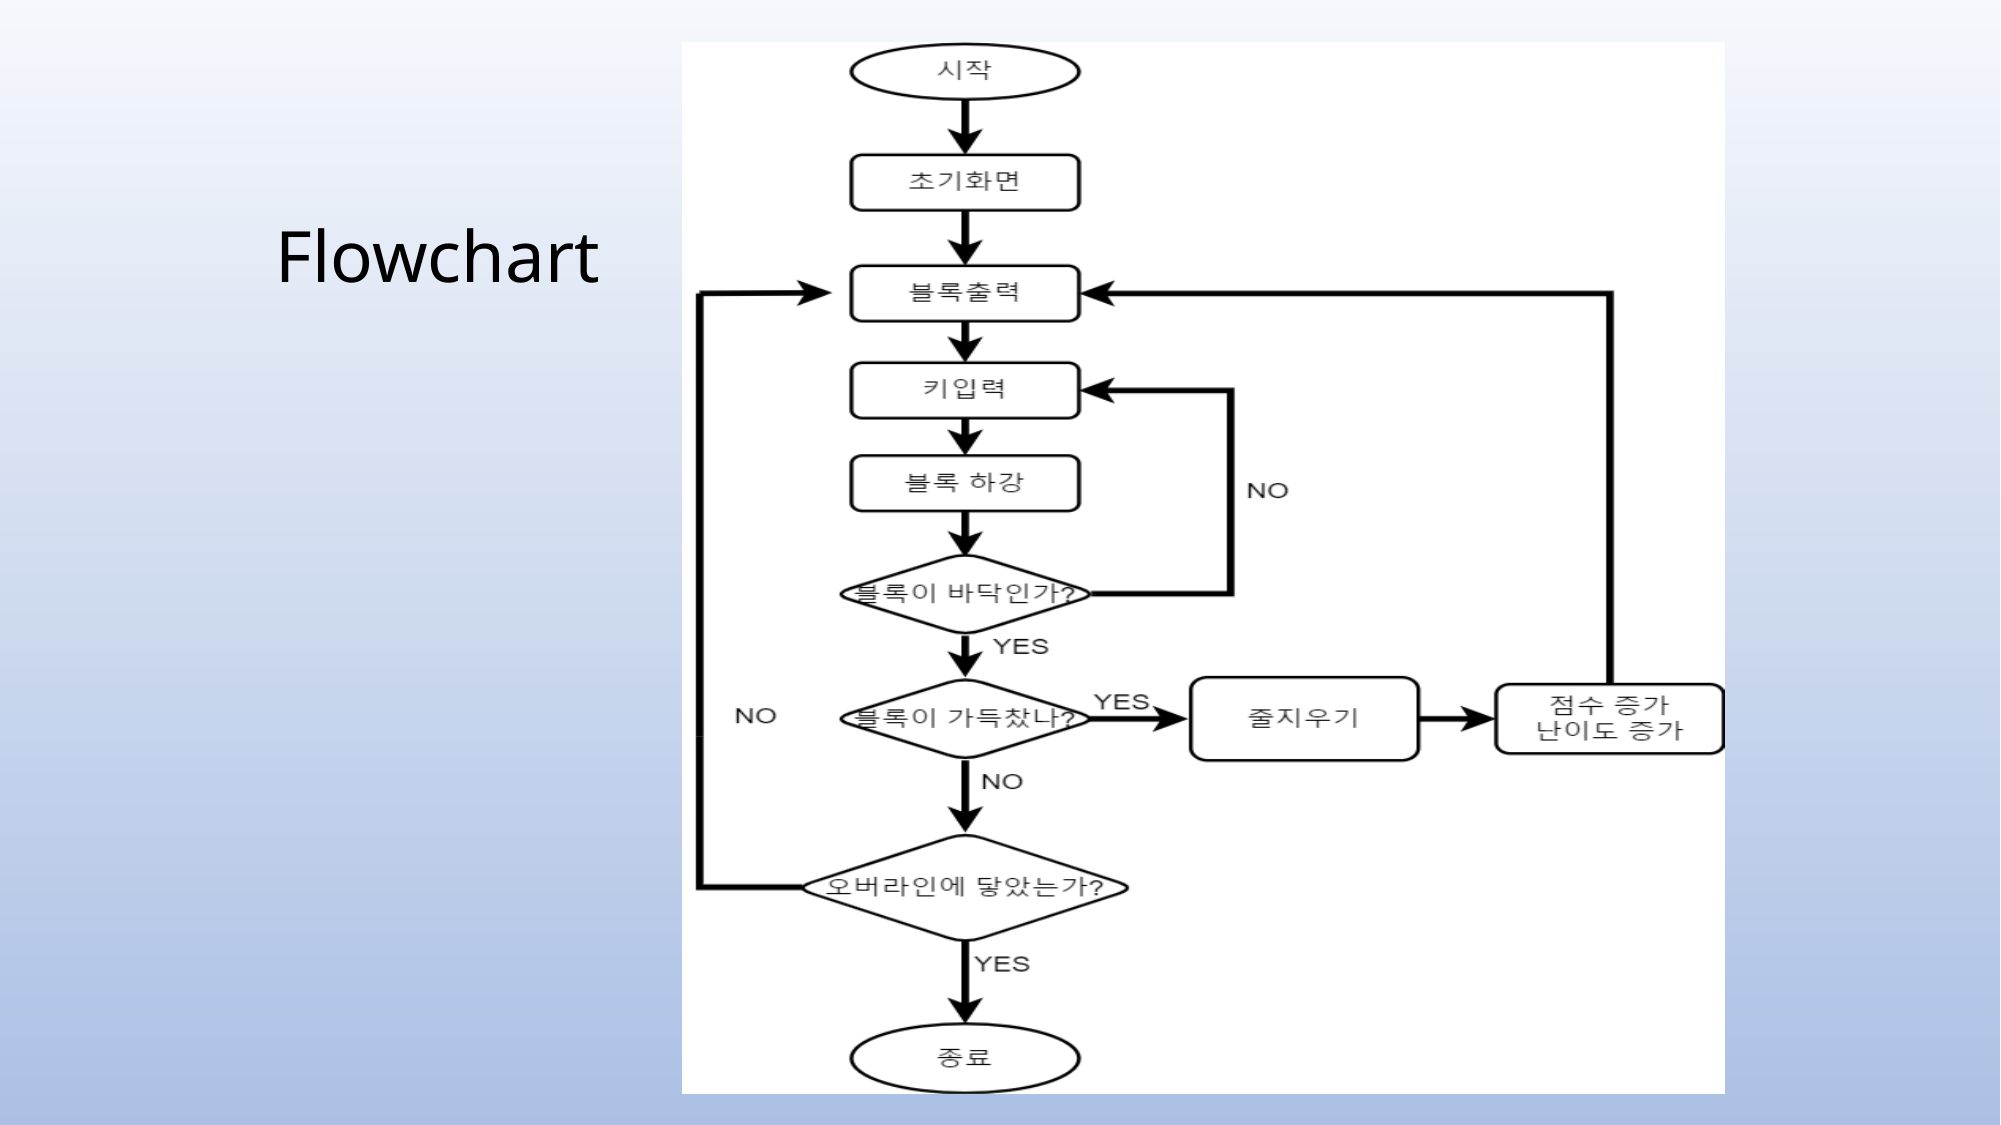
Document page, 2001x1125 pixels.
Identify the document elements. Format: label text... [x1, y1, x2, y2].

picture [682, 42, 1725, 1094]
text_box Flowchart [261, 204, 682, 305]
